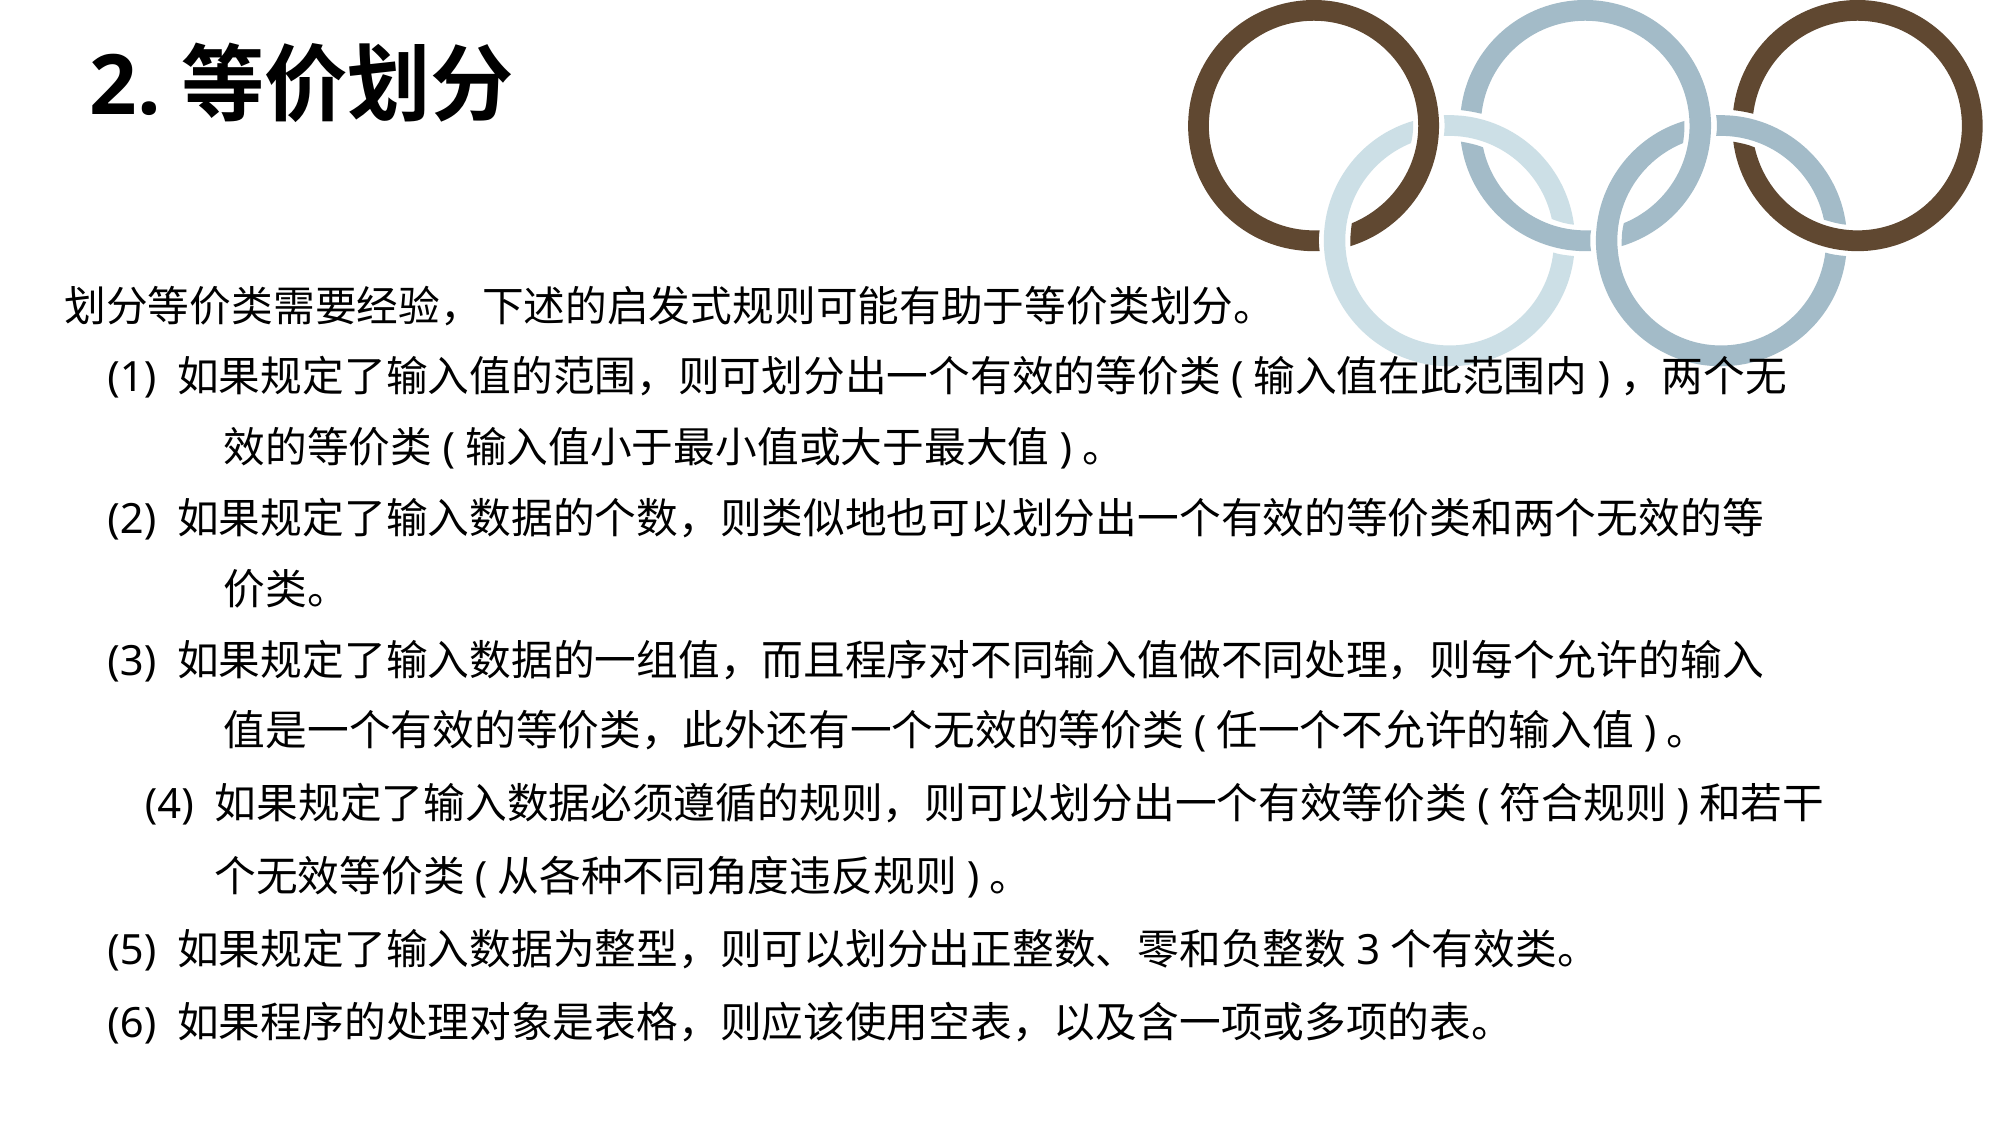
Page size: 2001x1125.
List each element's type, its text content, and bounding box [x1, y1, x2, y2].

text_box 划分等价类需要经验，下述的启发式规则可能有助于等价类划分。 (1) 如果规定了输入值的范围，则可划分出一个有效的等价类(输入值在此范围内)，两个无 效的等价类(输入值小于最小值或大于最大值)。 (2) 如果规定了输入数据的个数，则类似地也可以划分出一个有效的等价类和两个无效的等 价类。 (3) 如果规定了输入数据的一组值，而且程序对不同输入值做不同处理，则每个允许的输入 值是一个有效的等价类，此外还有一个无效的等价类(任一个不允许的输入值)。 (4) 如果规定了输入数据必须遵循的规则，则可以划分出一个有效等价类(符合规则)和若干 个无效等价类(从各种不同角度违反规则)。 (5) 如果规定了输入数据为整型，则可以划分出正整数、零和负整数3个有效类。 (6) 如果程序的处理对象是表格，则应该使用空表，以及含一项或多项的表。 [49, 251, 1858, 1054]
text_box 2.等价划分 [0, 0, 667, 139]
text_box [1188, 0, 1983, 367]
